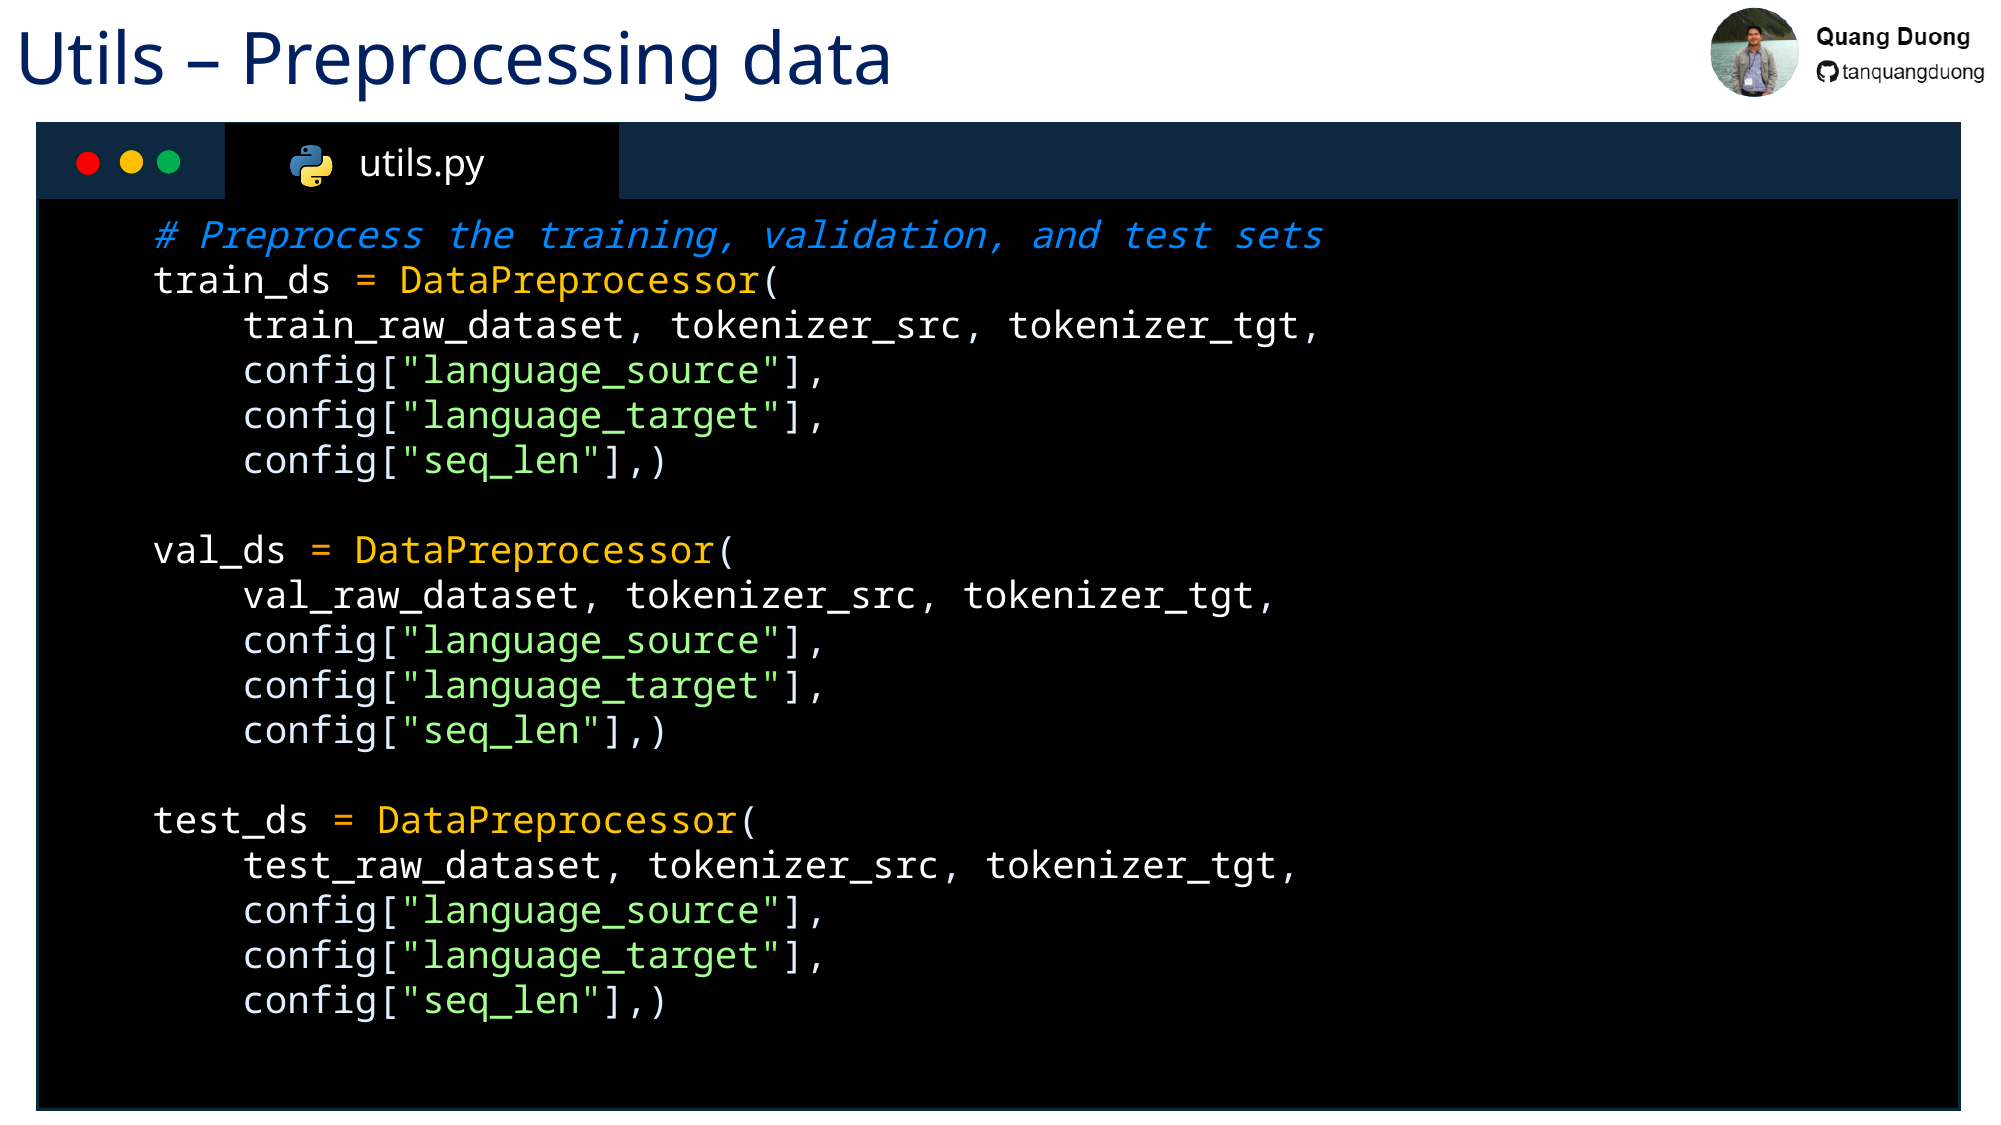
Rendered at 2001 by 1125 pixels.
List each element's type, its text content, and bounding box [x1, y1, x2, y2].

text_box Utils – Preprocessing data [0, 13, 1163, 108]
picture [1704, 6, 1986, 101]
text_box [36, 122, 1962, 1111]
picture [289, 144, 334, 193]
